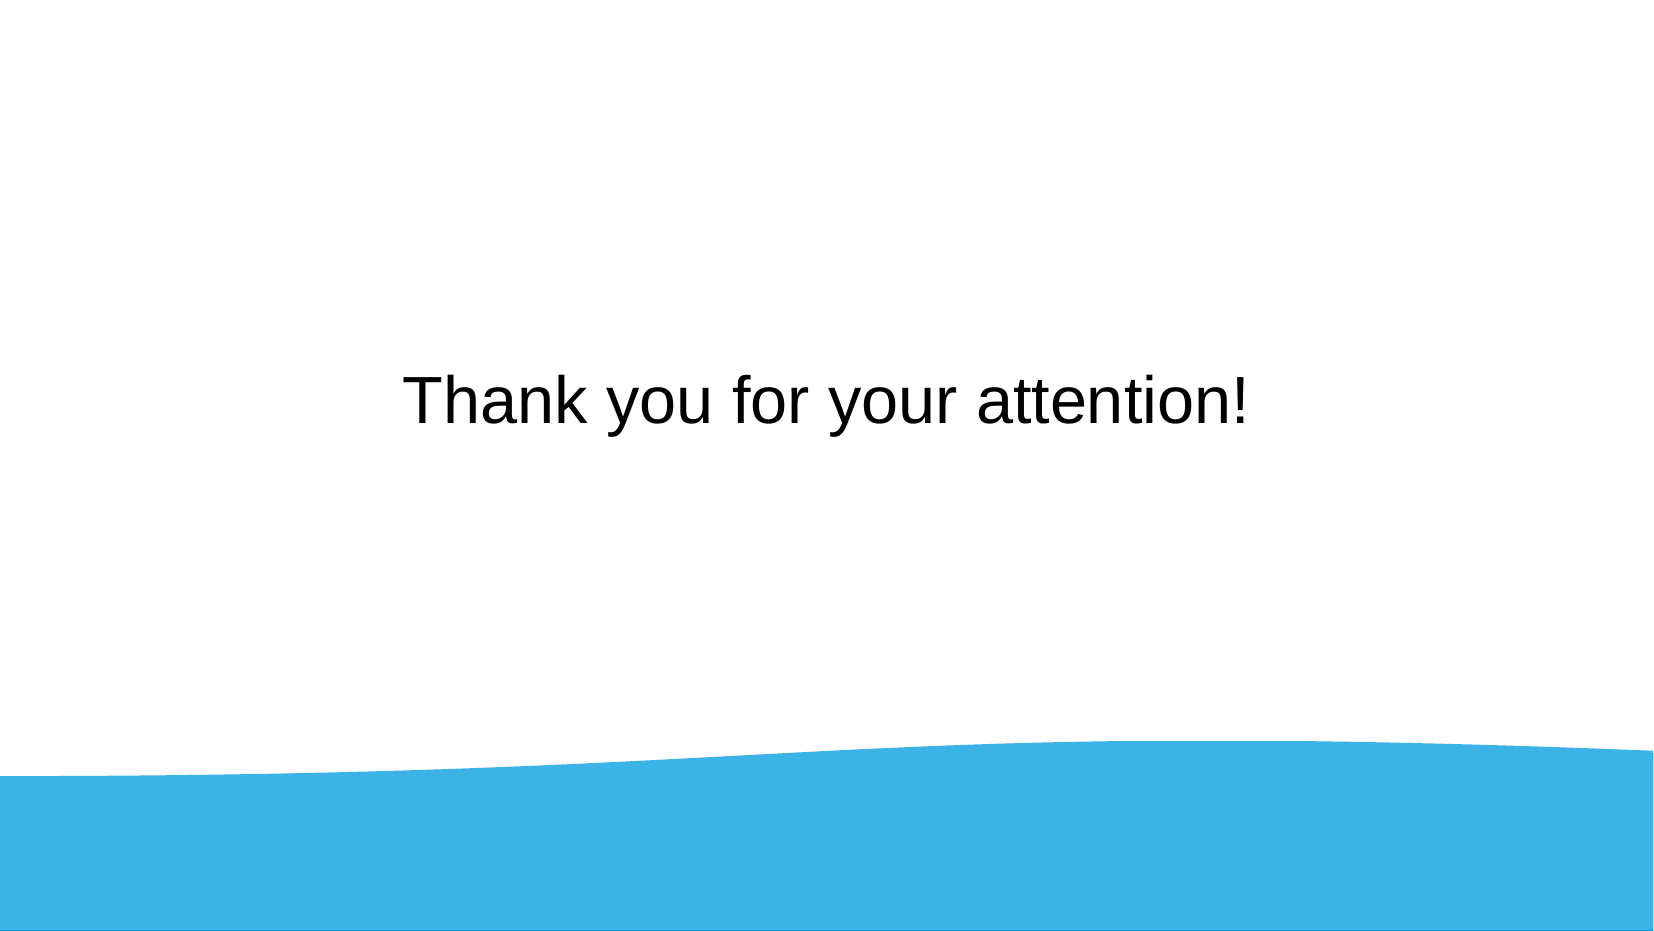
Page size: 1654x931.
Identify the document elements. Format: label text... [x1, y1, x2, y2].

subtitle Thank you for your attention! [82, 37, 1571, 757]
